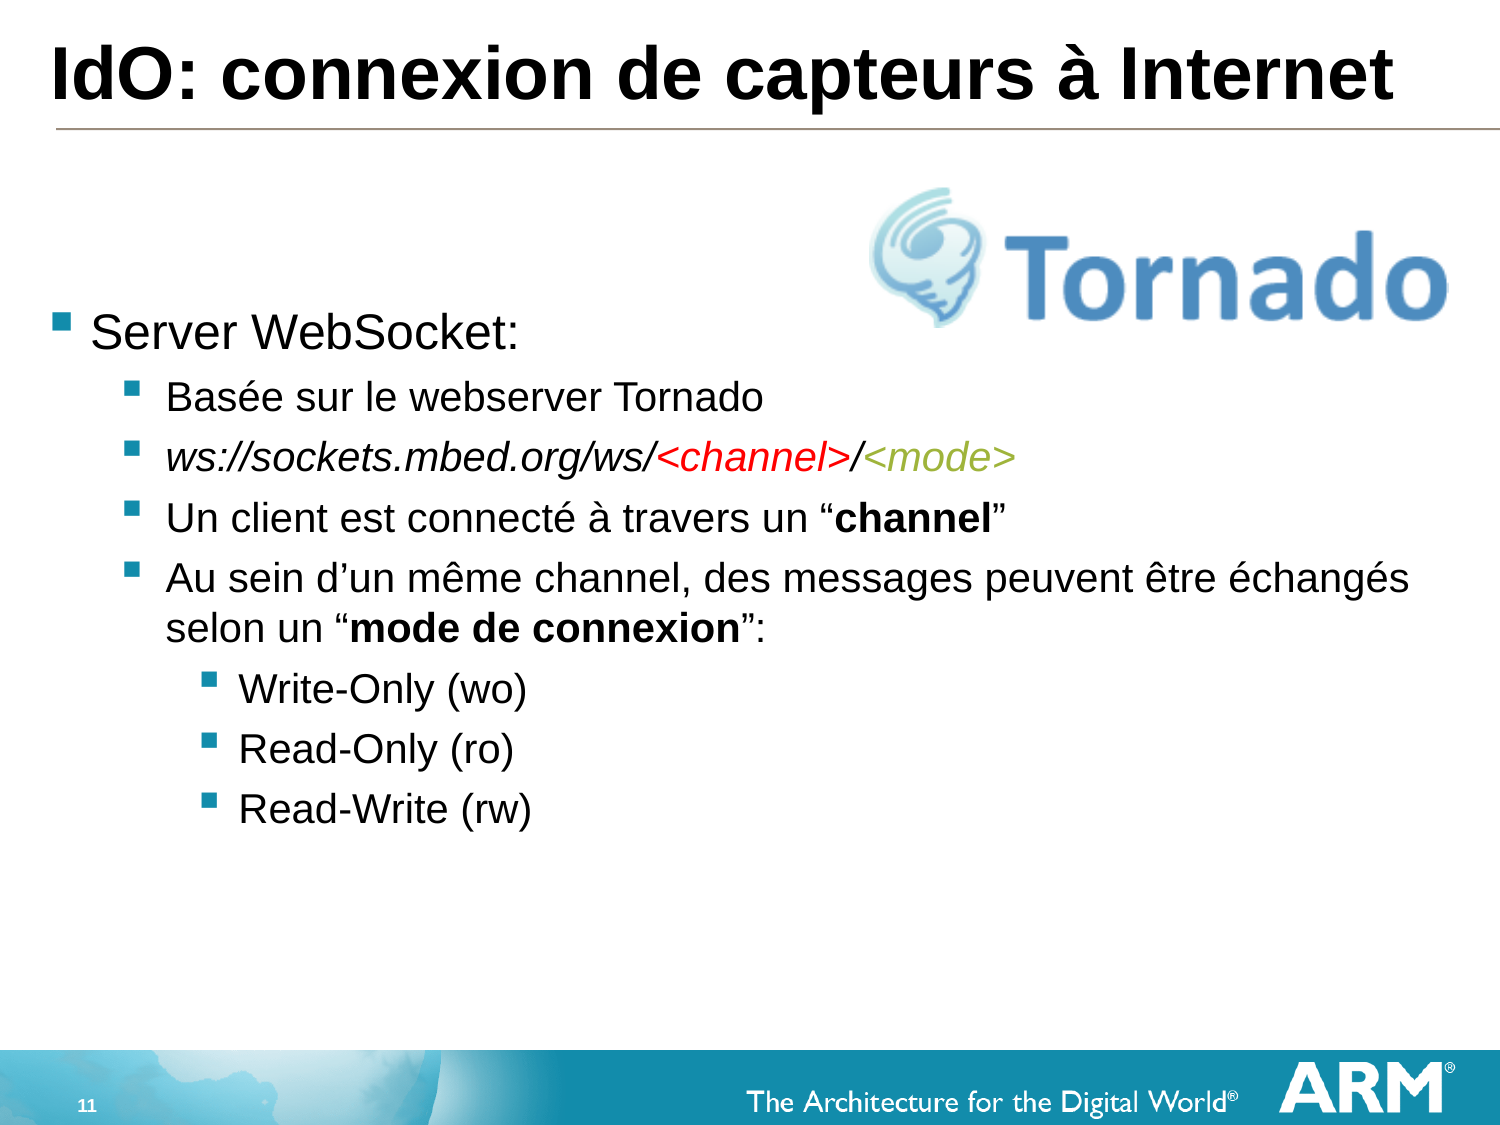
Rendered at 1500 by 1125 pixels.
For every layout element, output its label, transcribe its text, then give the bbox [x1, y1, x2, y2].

picture [0, 780, 1500, 1125]
picture [869, 182, 1449, 329]
title IdO: connexion de capteurs à Internet [35, 1, 1476, 139]
list Server WebSocket: Basée sur le webserver Tornado ws://sockets.mbed.org/ws/<channel>/<mode> Un client est connecté à travers un “channel” Au sein d’un même channel, des messages peuvent être échangés selon un “mode de connexion”: Write-Only (wo) Read-Only (ro) Read-Write (rw) [31, 291, 1473, 818]
